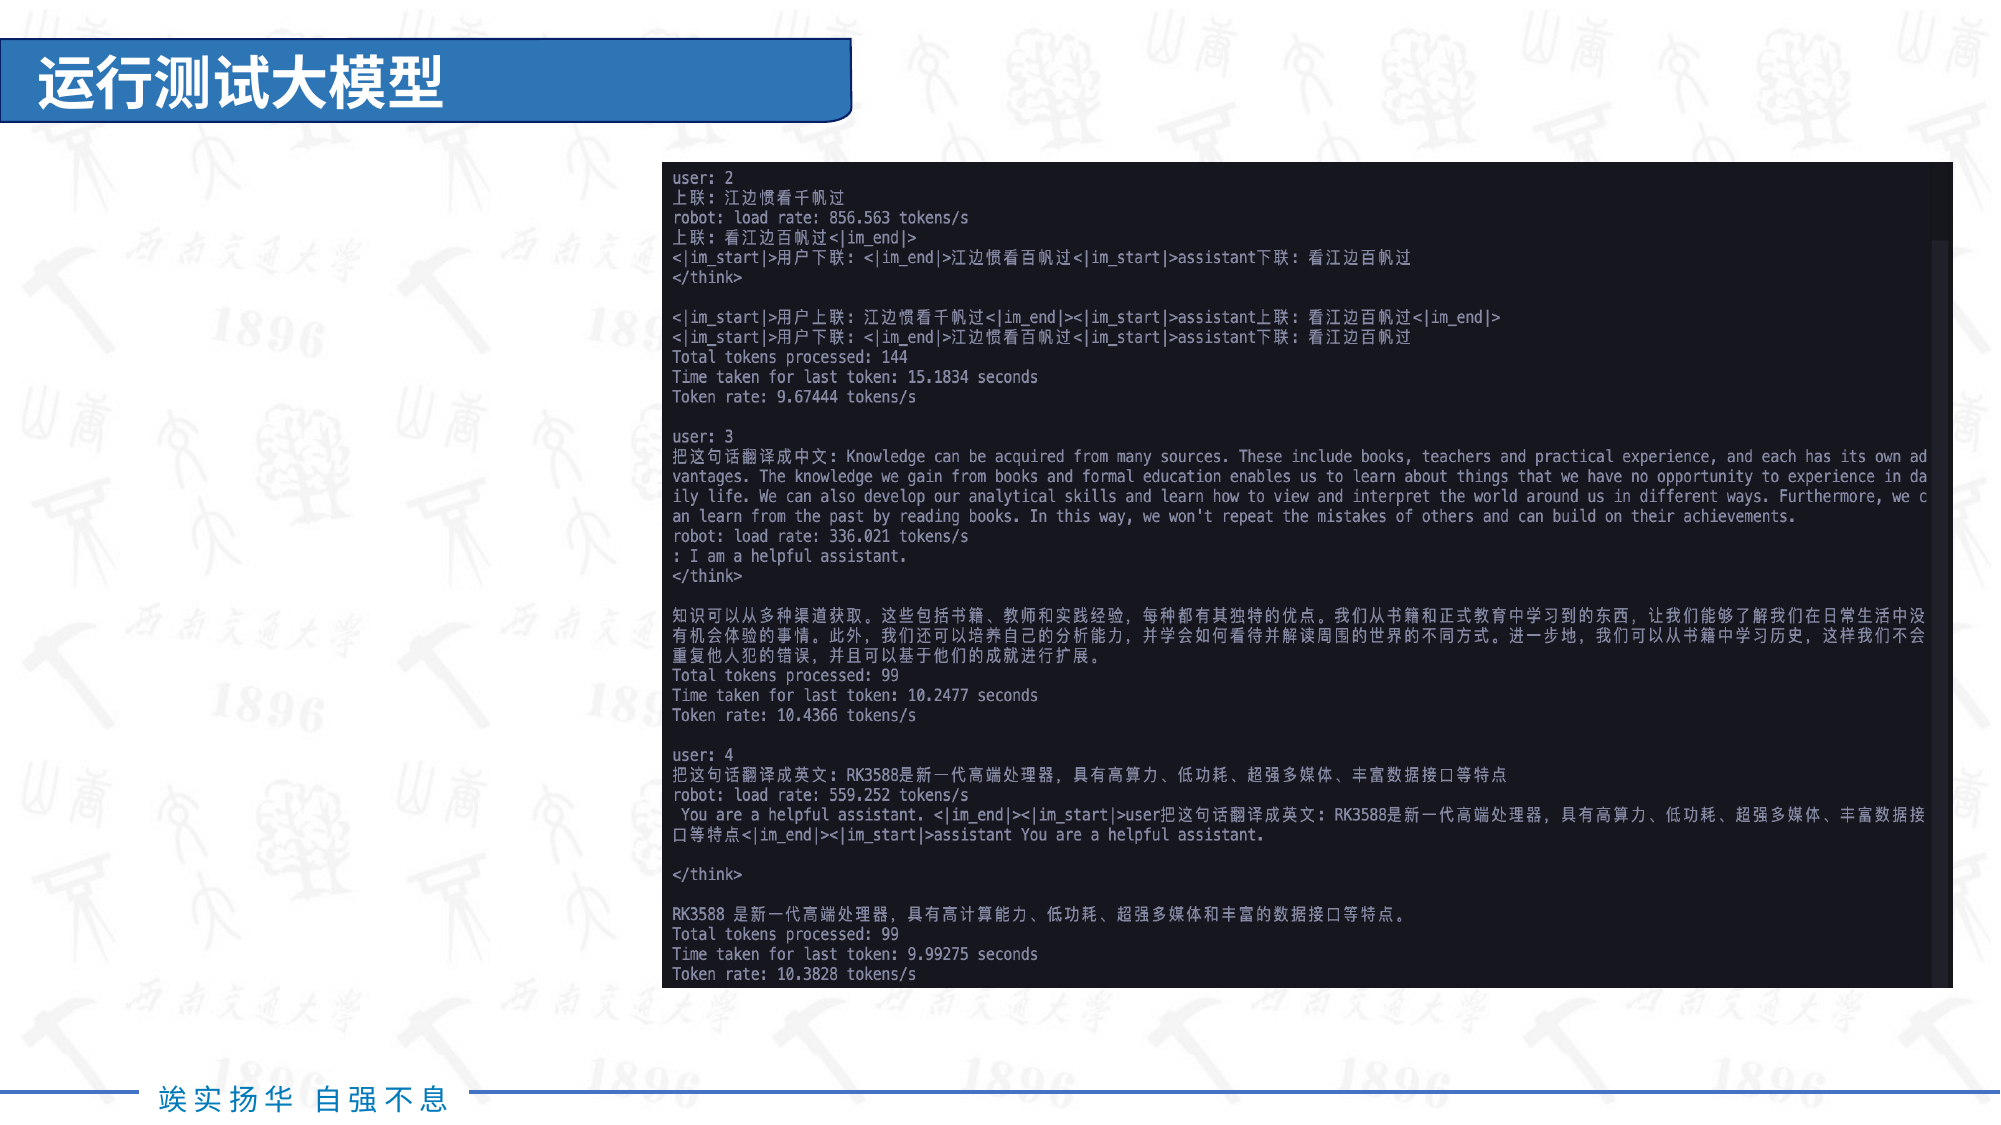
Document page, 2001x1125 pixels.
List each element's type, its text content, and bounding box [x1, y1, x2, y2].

text_box 运行测试大模型 [22, 38, 1114, 106]
picture [662, 162, 1953, 988]
text_box [0, 38, 853, 123]
